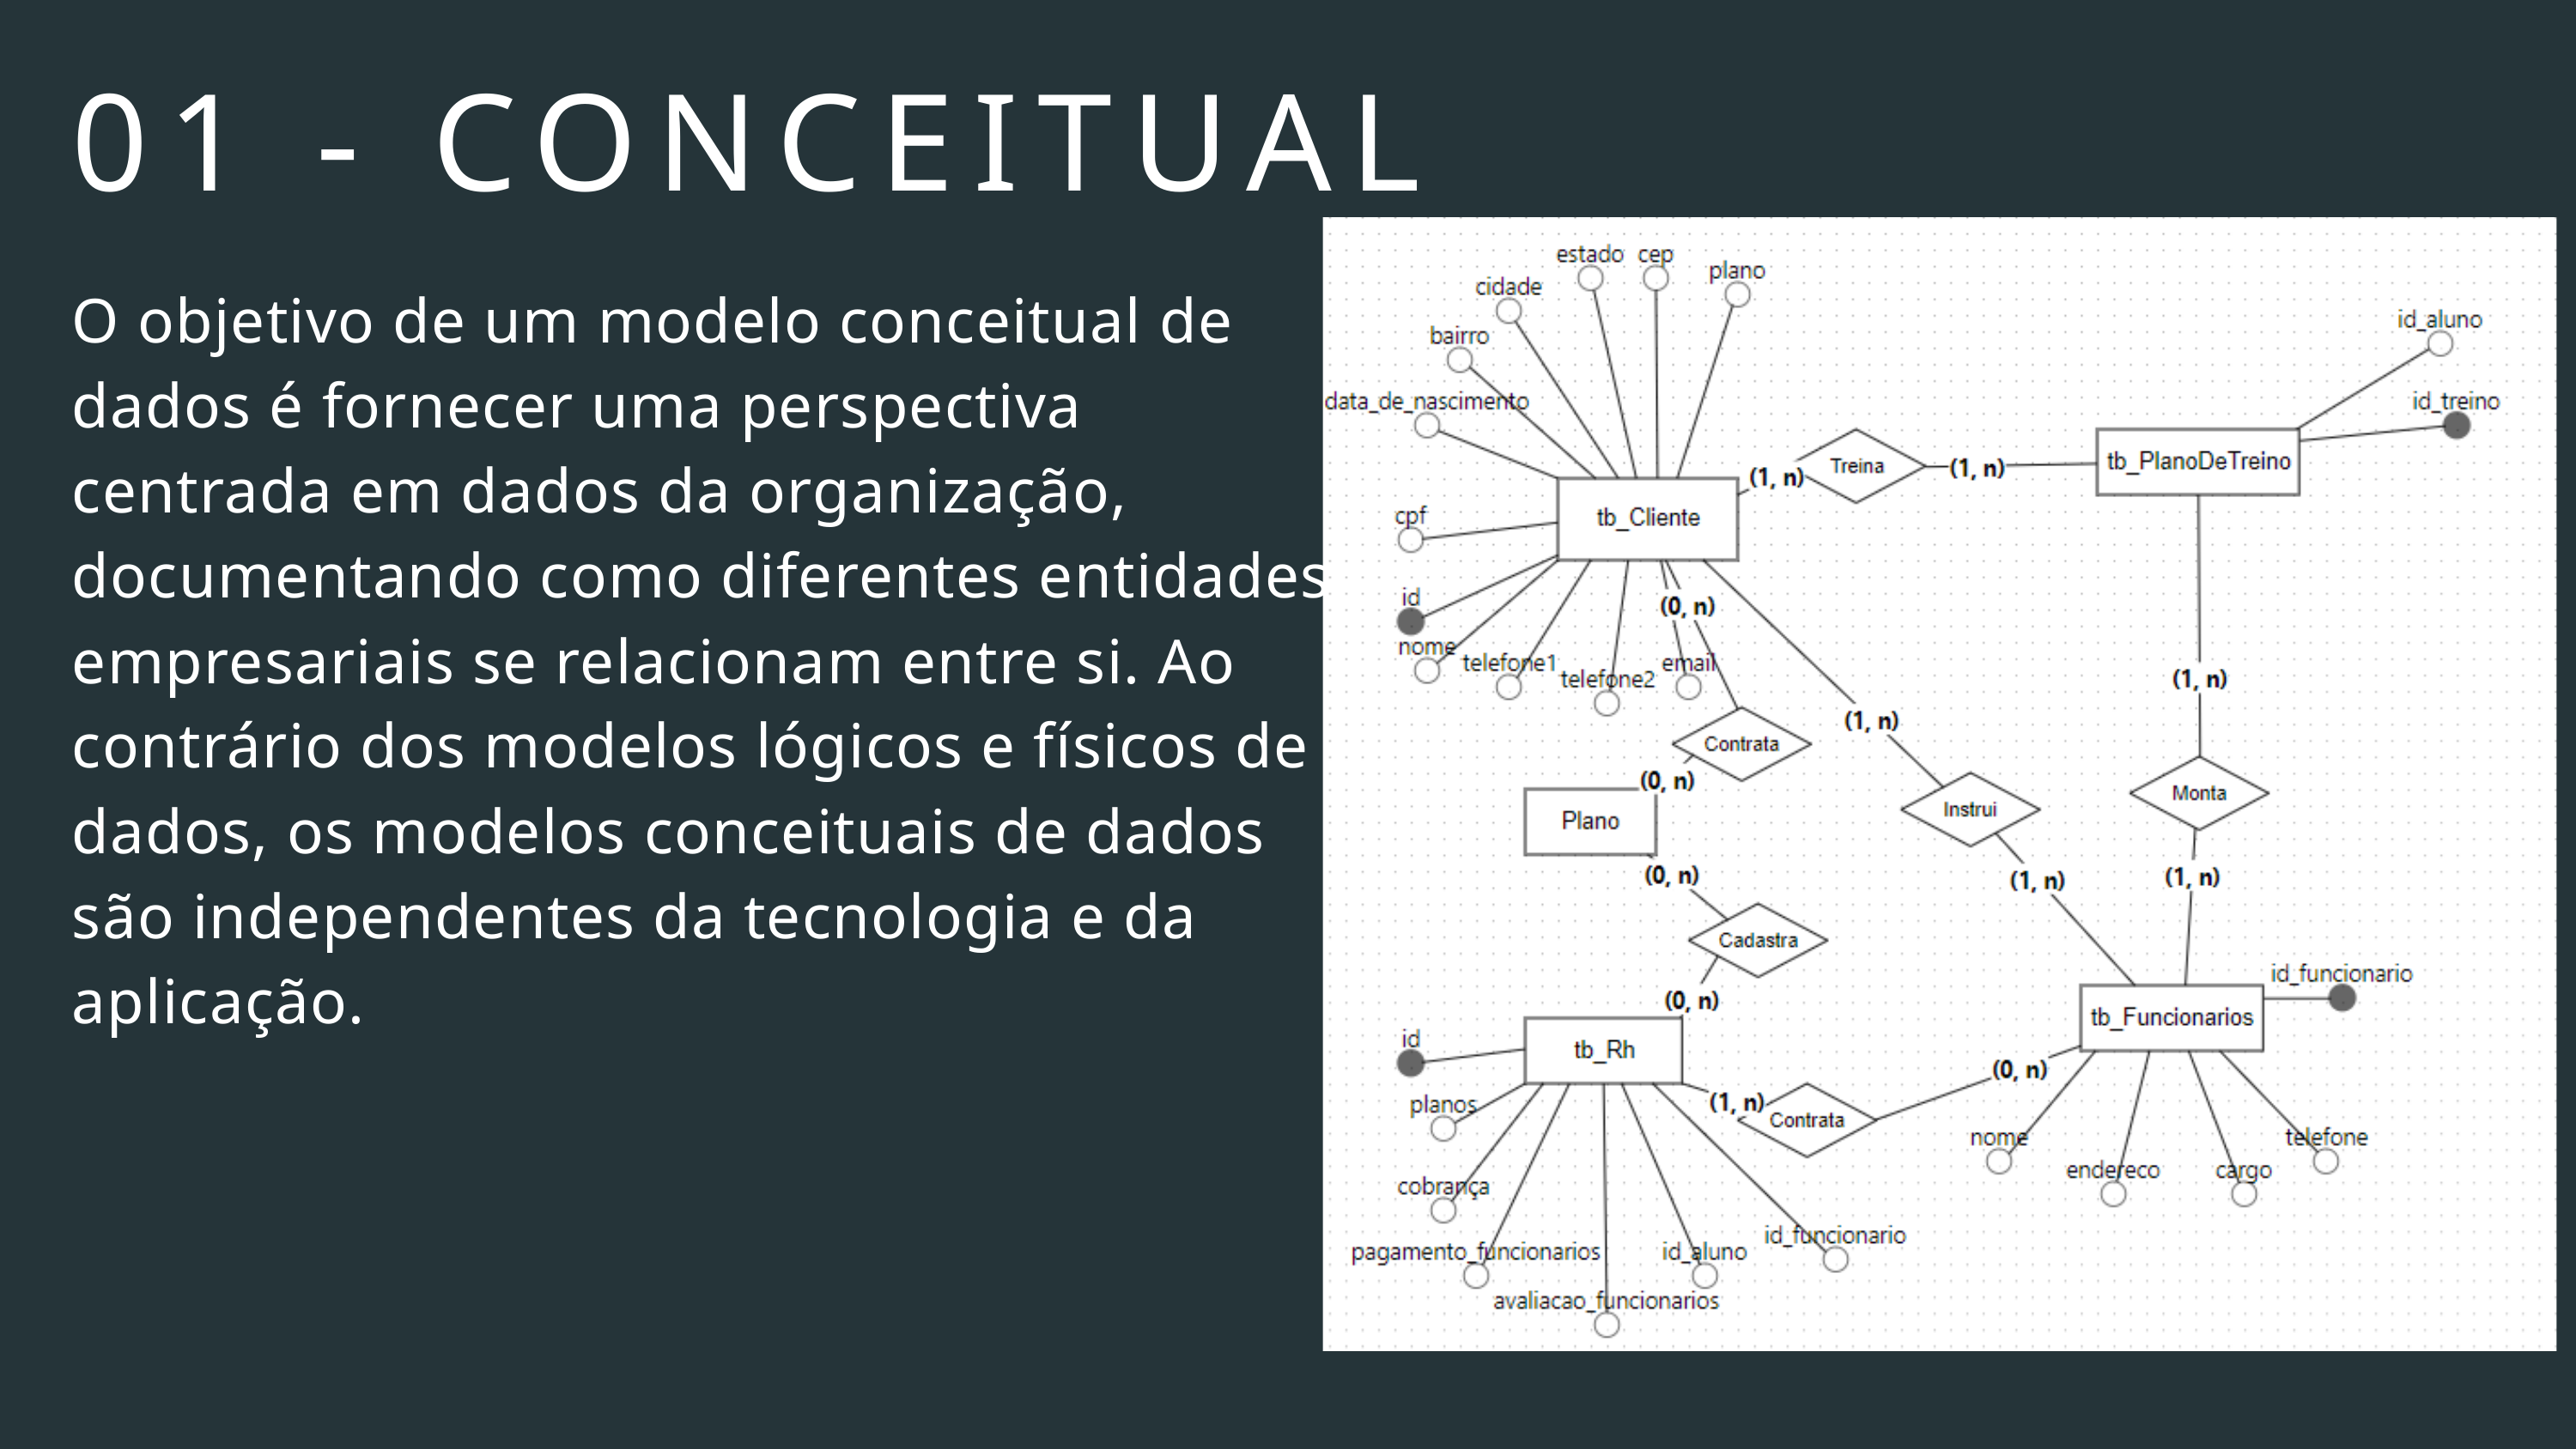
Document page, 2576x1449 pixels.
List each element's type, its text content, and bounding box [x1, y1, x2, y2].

text_box O objetivo de um modelo conceitual de dados é fornecer uma perspectiva centrada em dados da organização, documentando como diferentes entidades empresariais se relacionam entre si. Ao contrário dos modelos lógicos e físicos de dados, os modelos conceituais de dados são independentes da tecnologia e da aplicação. [72, 270, 1352, 1036]
text_box 01 - CONCEITUAL [72, 64, 1662, 218]
text_box [1322, 217, 2557, 1351]
